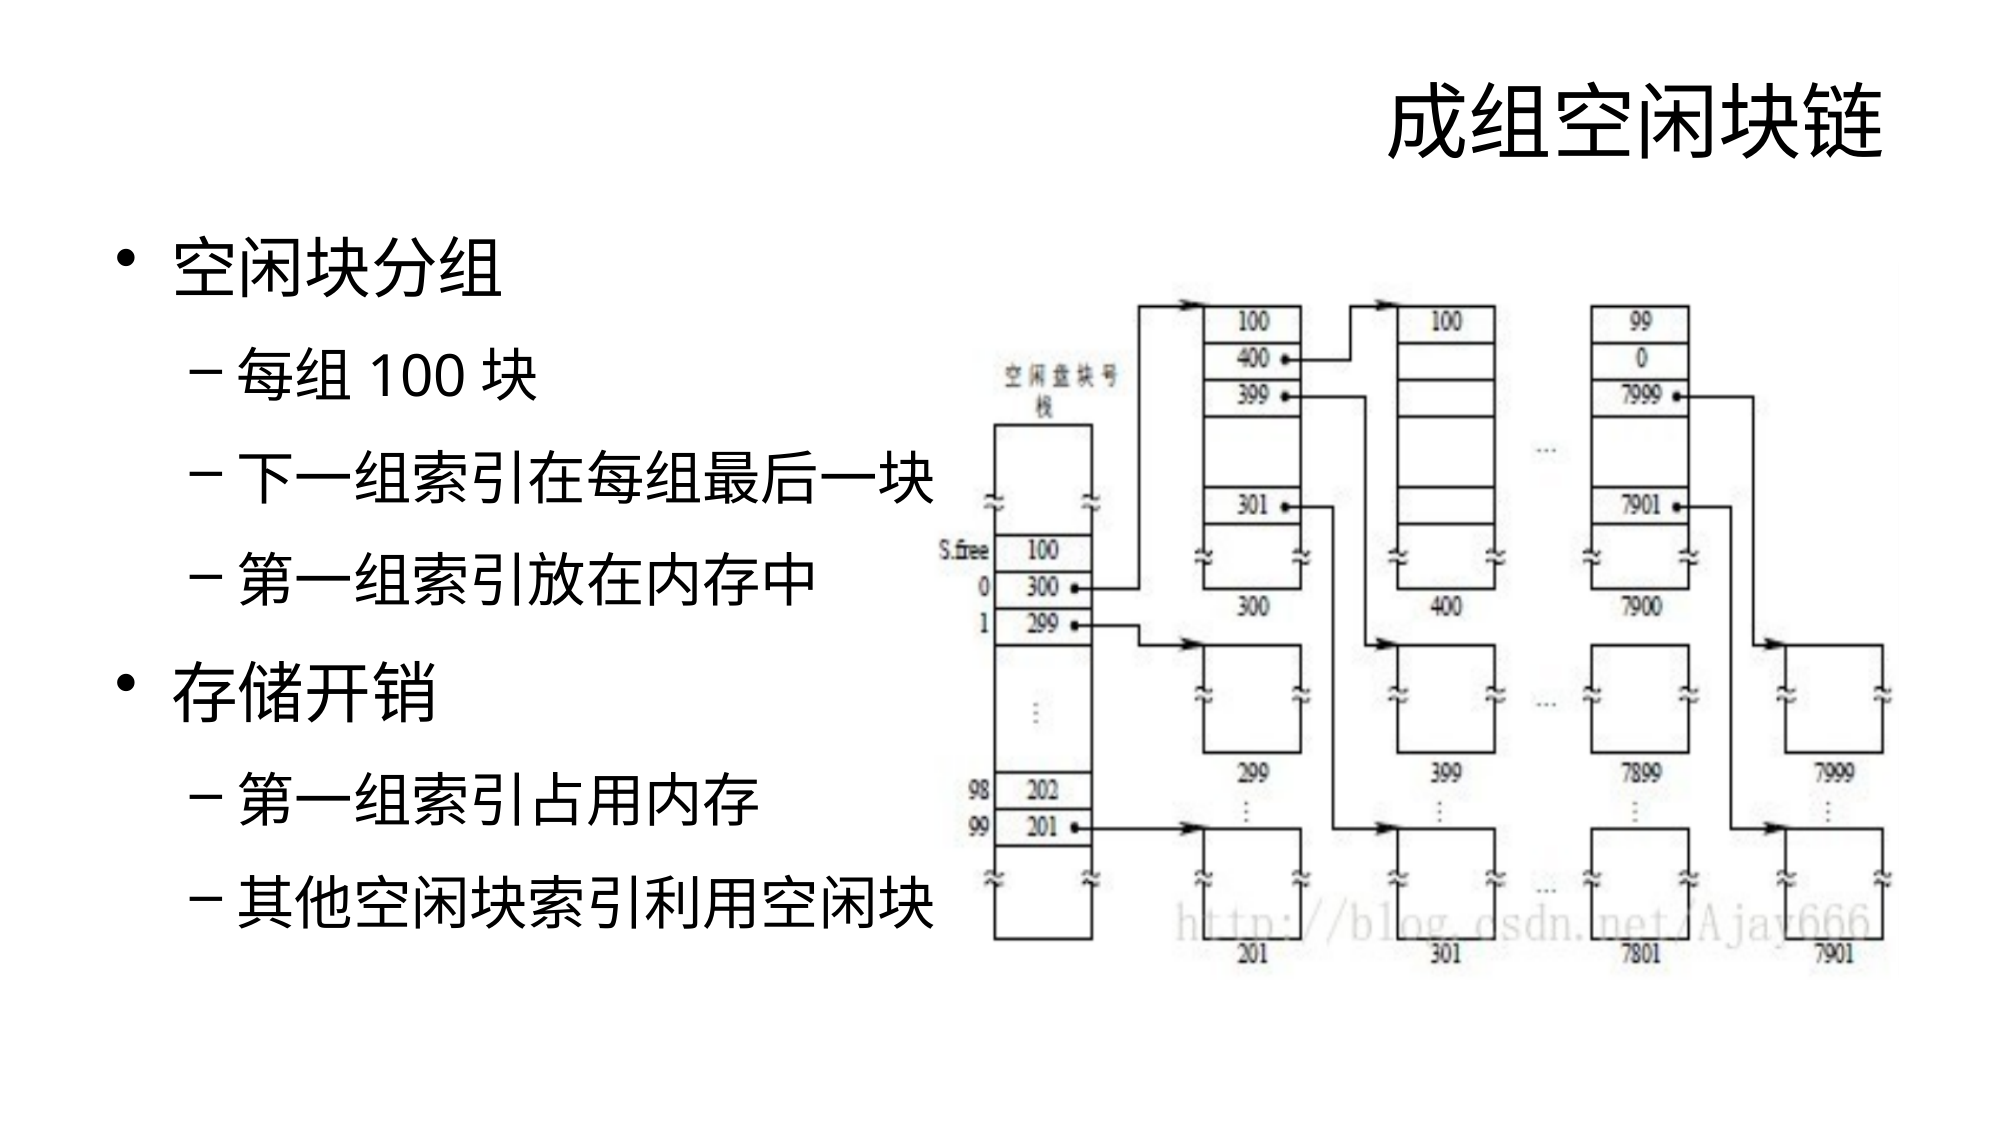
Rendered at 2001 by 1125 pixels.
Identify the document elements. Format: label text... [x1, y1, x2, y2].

list 空闲块分组 每组100块 下一组索引在每组最后一块 第一组索引放在内存中 存储开销 第一组索引占用内存 其他空闲块索引利用空闲块 [99, 193, 1901, 1006]
title 成组空闲块链 [99, 44, 1901, 193]
picture [933, 260, 1900, 980]
